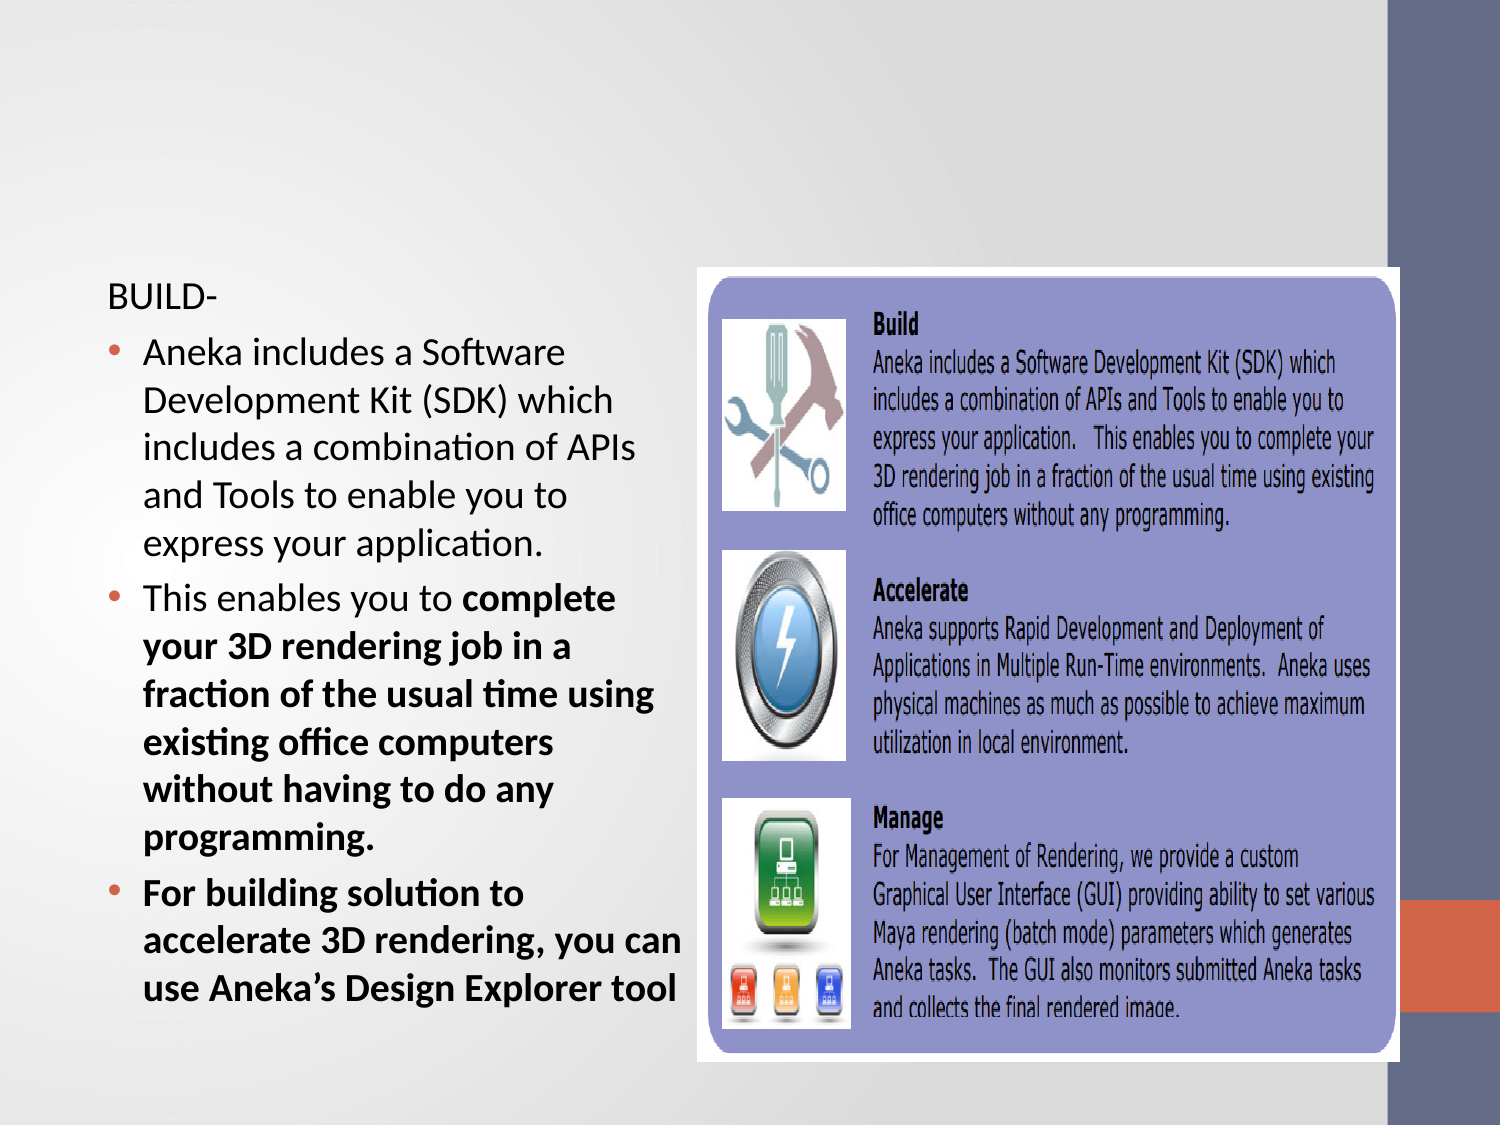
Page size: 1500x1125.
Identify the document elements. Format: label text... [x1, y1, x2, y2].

picture [696, 266, 1401, 1063]
list BUILD- Aneka includes a Software Development Kit (SDK) which includes a combination of APIs and Tools to enable you to express your application. This enables you to complete your 3D rendering job in a fraction of the usual time using existing office computers without having to do any programming. For building solution to accelerate 3D rendering, you can use Aneka’s Design Explorer tool [75, 262, 697, 1050]
